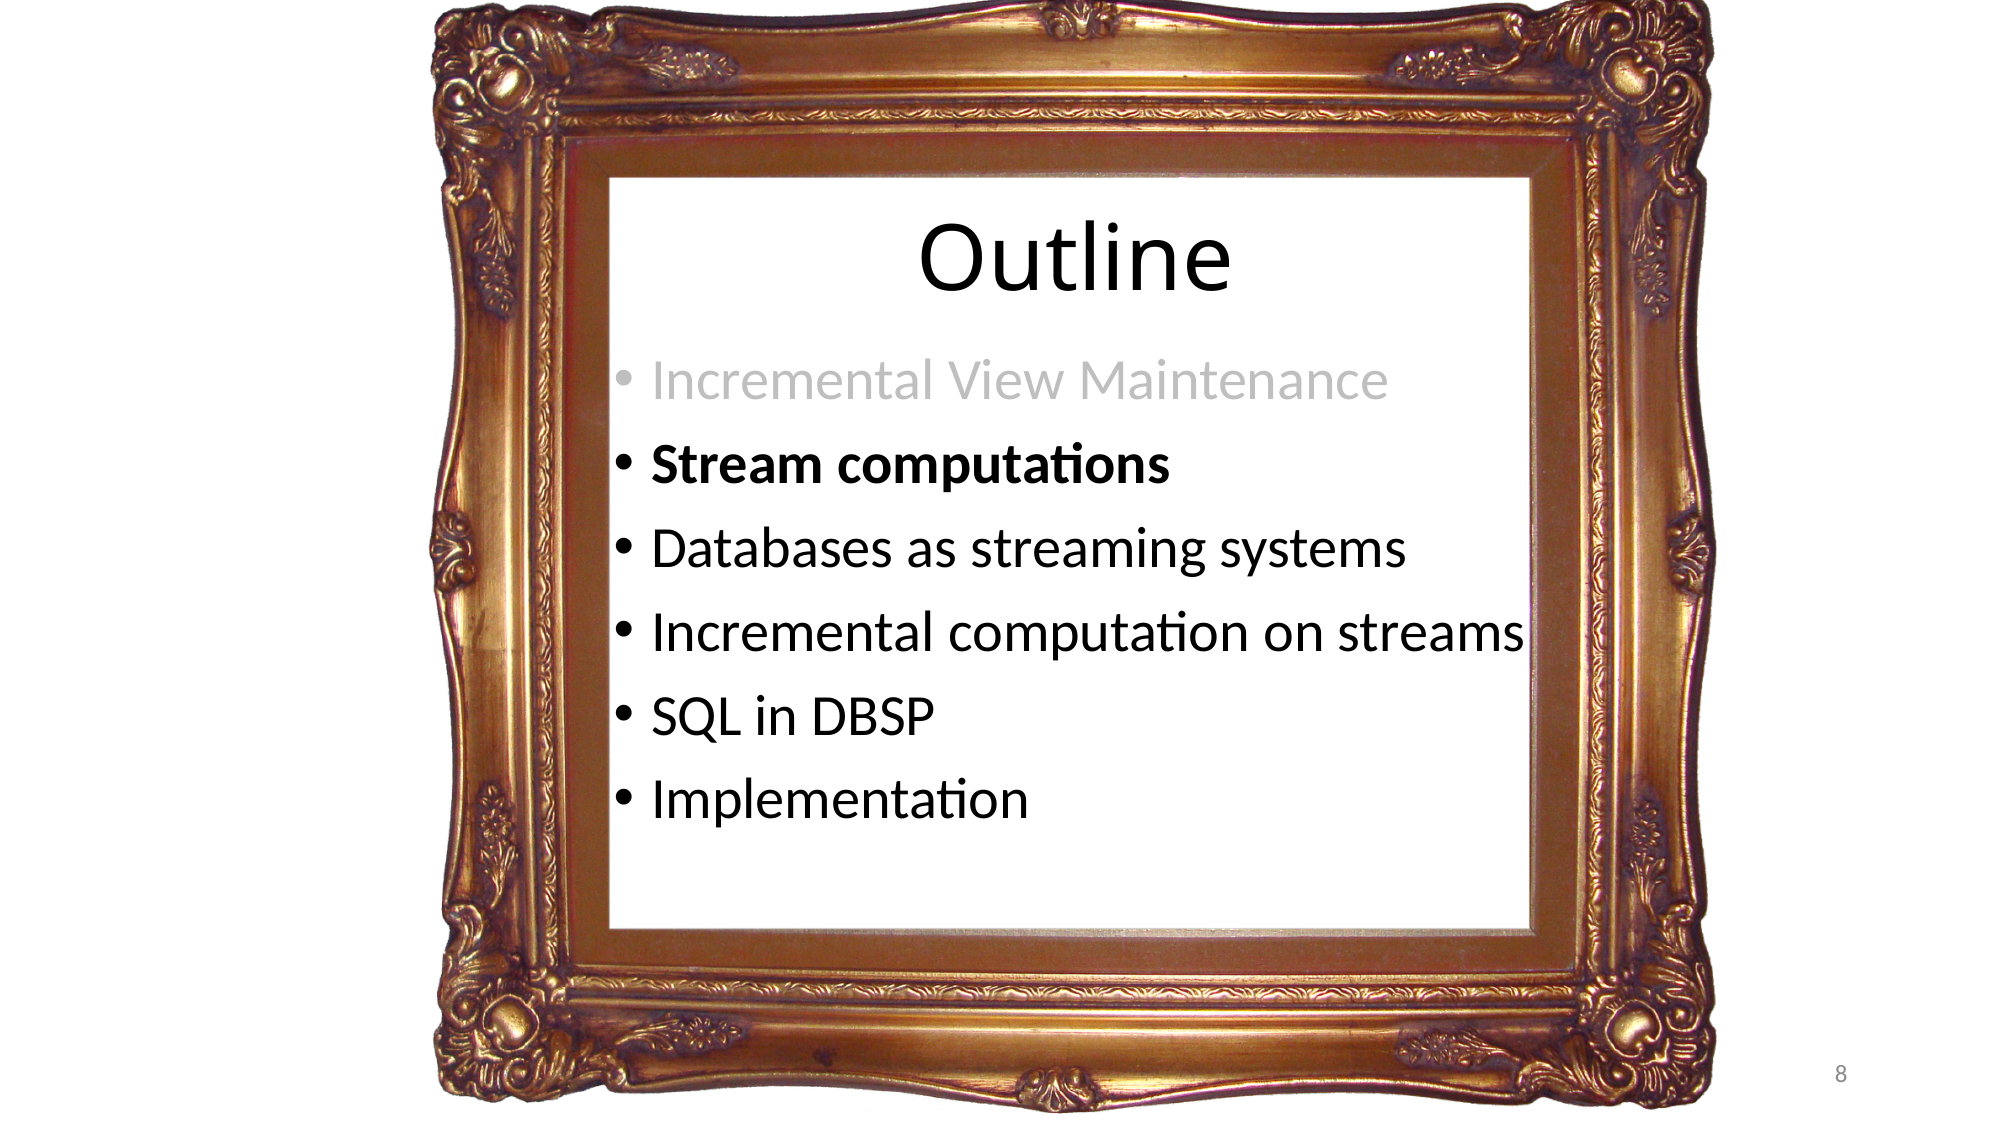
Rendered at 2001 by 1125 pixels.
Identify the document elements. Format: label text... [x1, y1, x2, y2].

slide_number 8 [1798, 1042, 1863, 1103]
picture [424, 0, 1715, 1125]
